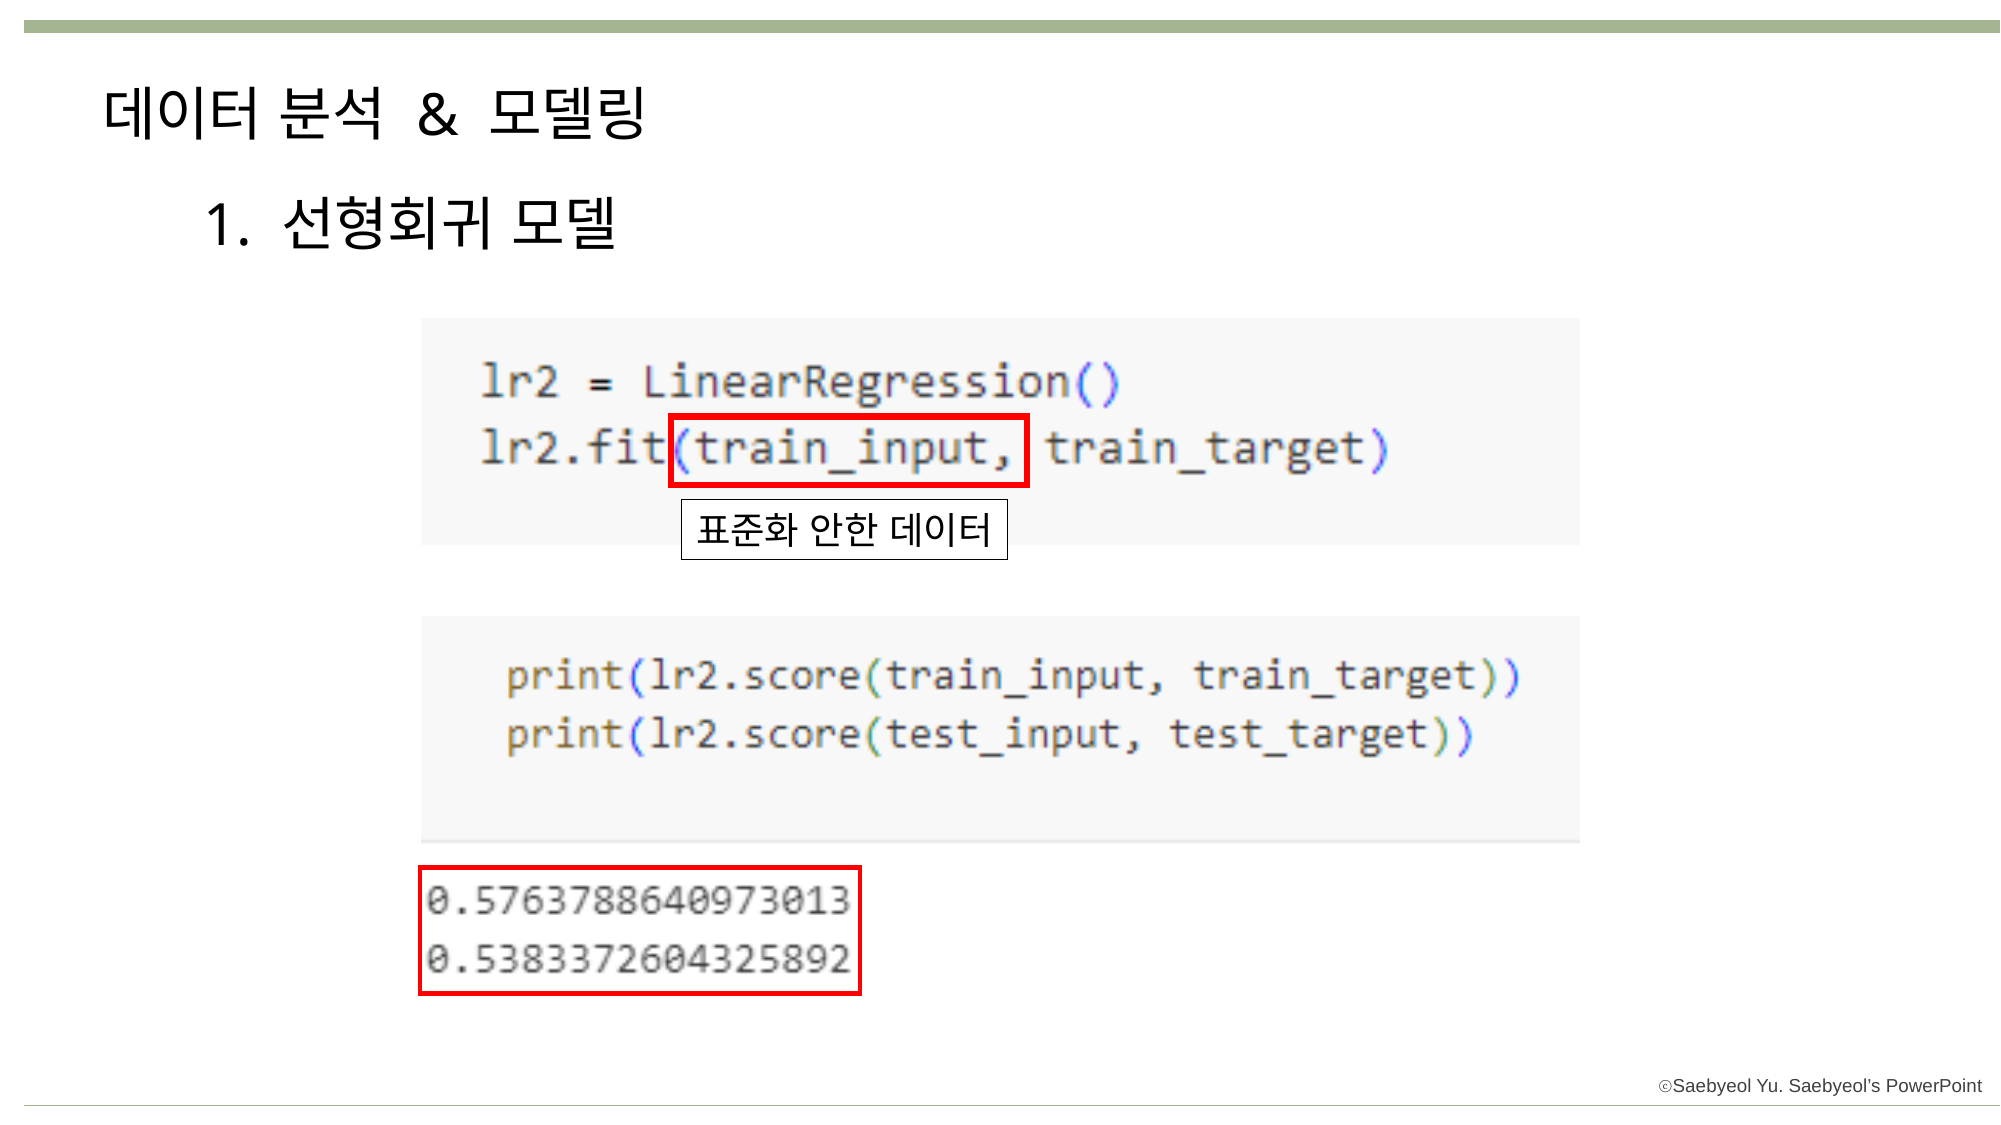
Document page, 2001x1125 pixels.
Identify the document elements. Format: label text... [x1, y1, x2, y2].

text_box 데이터 분석 & 모델링 [87, 69, 664, 155]
text_box 1. 선형회귀 모델 [188, 179, 634, 265]
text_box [419, 318, 1580, 994]
